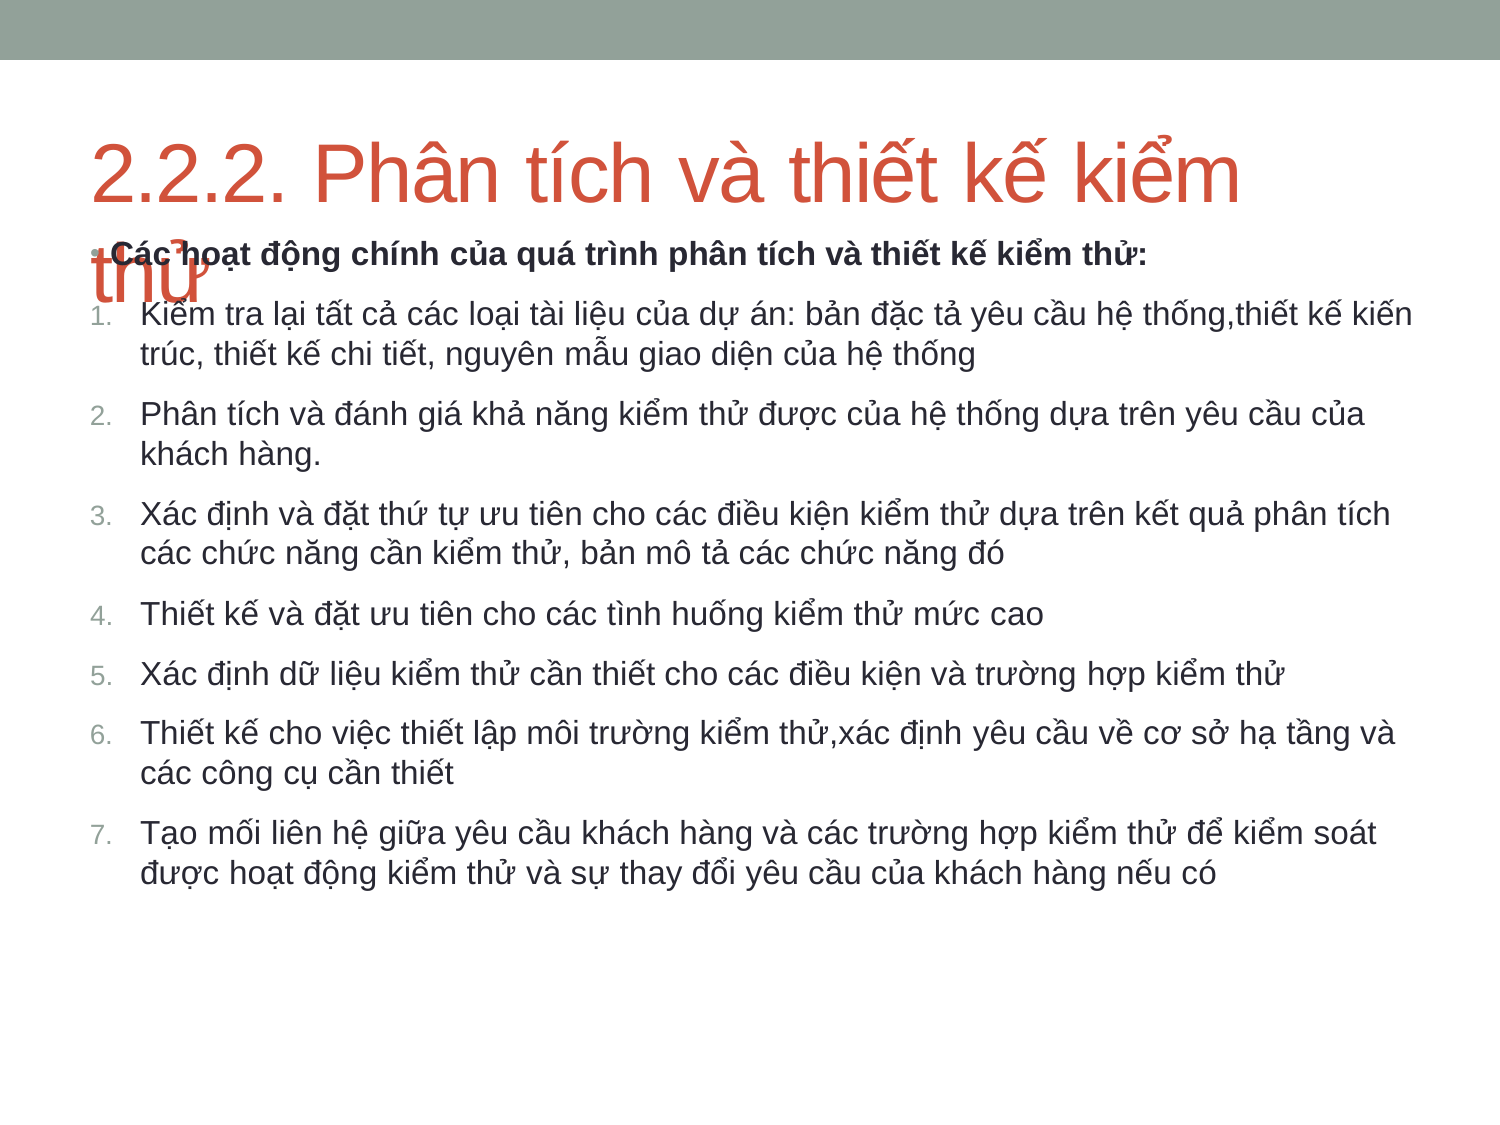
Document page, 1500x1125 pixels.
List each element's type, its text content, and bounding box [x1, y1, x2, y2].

text_box Các hoạt động chính của quá trình phân tích và thiết kế kiểm thử: Kiểm tra lại tất cả các loại tài liệu của dự án: bản đặc tả yêu cầu hệ thống,thiết kế kiến trúc, thiết kế chi tiết, nguyên mẫu giao diện của hệ thống Phân tích và đánh giá khả năng kiểm thử được của hệ thống dựa trên yêu cầu của khách hàng. Xác định và đặt thứ tự ưu tiên cho các điều kiện kiểm thử dựa trên kết quả phân tích các chức năng cần kiểm thử, bản mô tả các chức năng đó Thiết kế và đặt ưu tiên cho các tình huống kiểm thử mức cao Xác định dữ liệu kiểm thử cần thiết cho các điều kiện và trường hợp kiểm thử Thiết kế cho việc thiết lập môi trường kiểm thử,xác định yêu cầu về cơ sở hạ tầng và các công cụ cần thiết Tạo mối liên hệ giữa yêu cầu khách hàng và các trường hợp kiểm thử để kiểm soát được hoạt động kiểm thử và sự thay đổi yêu cầu của khách hàng nếu có [87, 210, 1448, 892]
title 2.2.2. Phân tích và thiết kế kiểm thử [87, 116, 1354, 210]
